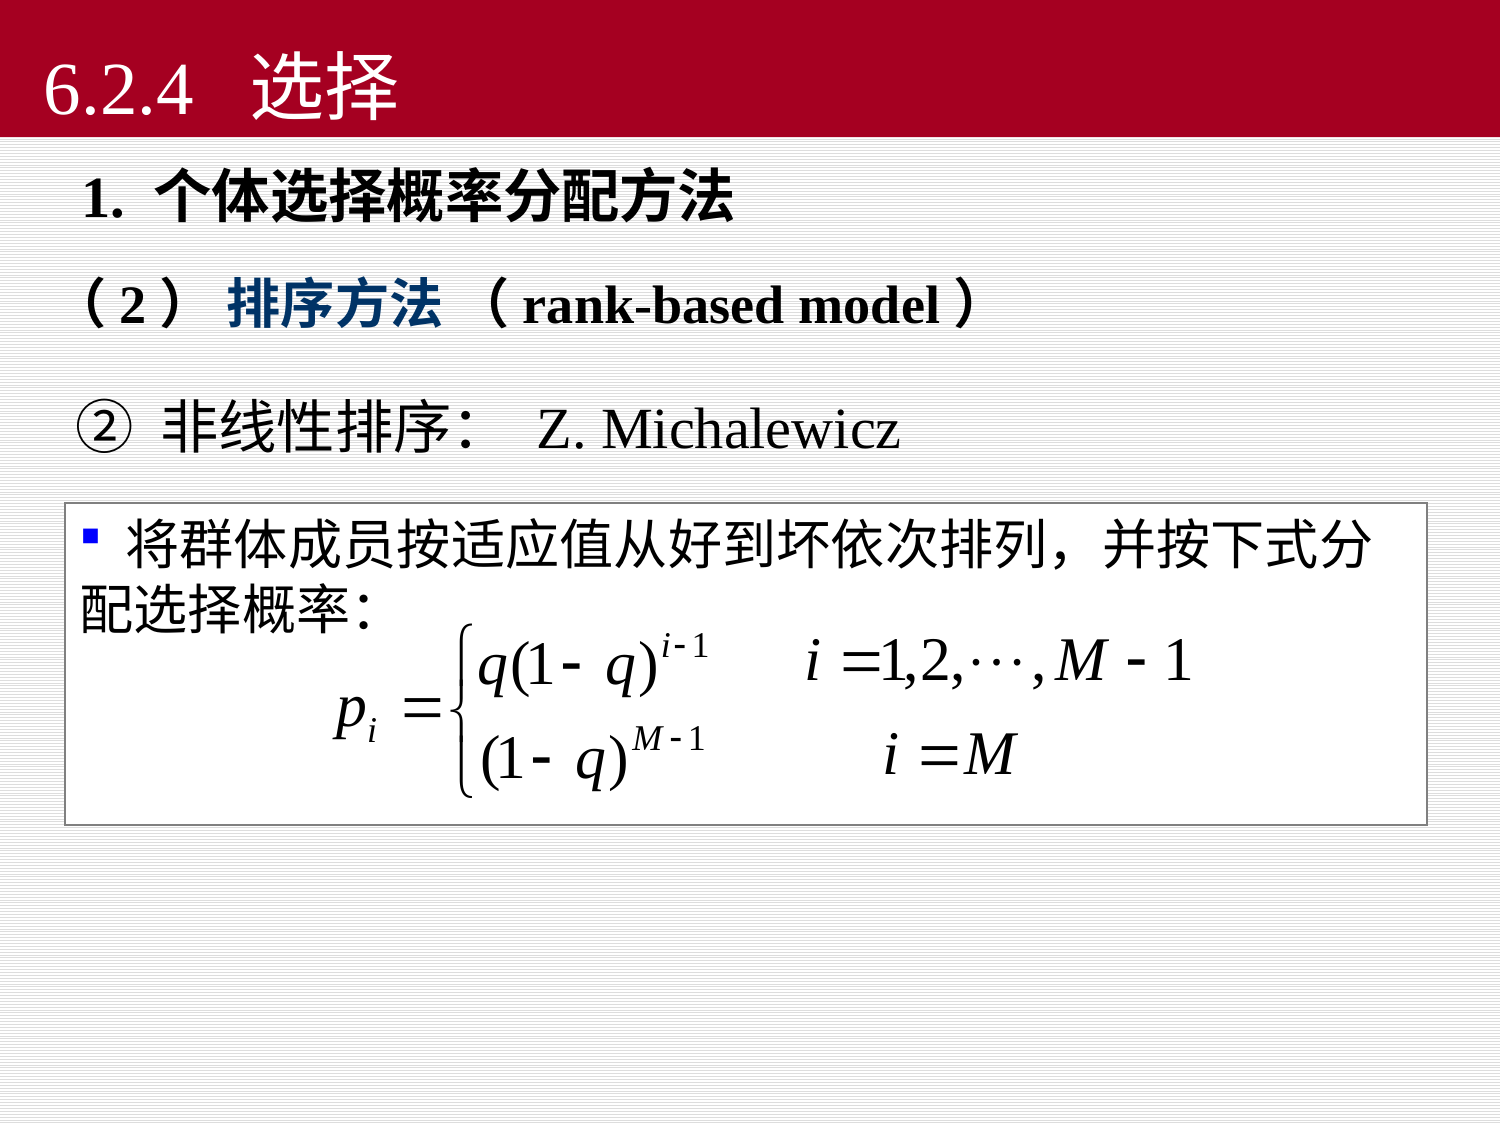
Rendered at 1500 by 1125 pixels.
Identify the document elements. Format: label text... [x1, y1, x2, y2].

title 6.2.4 选择 [0, 0, 1500, 138]
text_box 将群体成员按适应值从好到坏依次排列，并按下式分配选择概率： [64, 503, 1428, 825]
text_box ② 非线性排序： Z. Michalewicz [60, 383, 932, 468]
list 1. 个体选择概率分配方法 （2） 排序方法 （rank-based model） [37, 137, 1313, 863]
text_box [319, 612, 1198, 810]
slide_number [1137, 1062, 1463, 1122]
